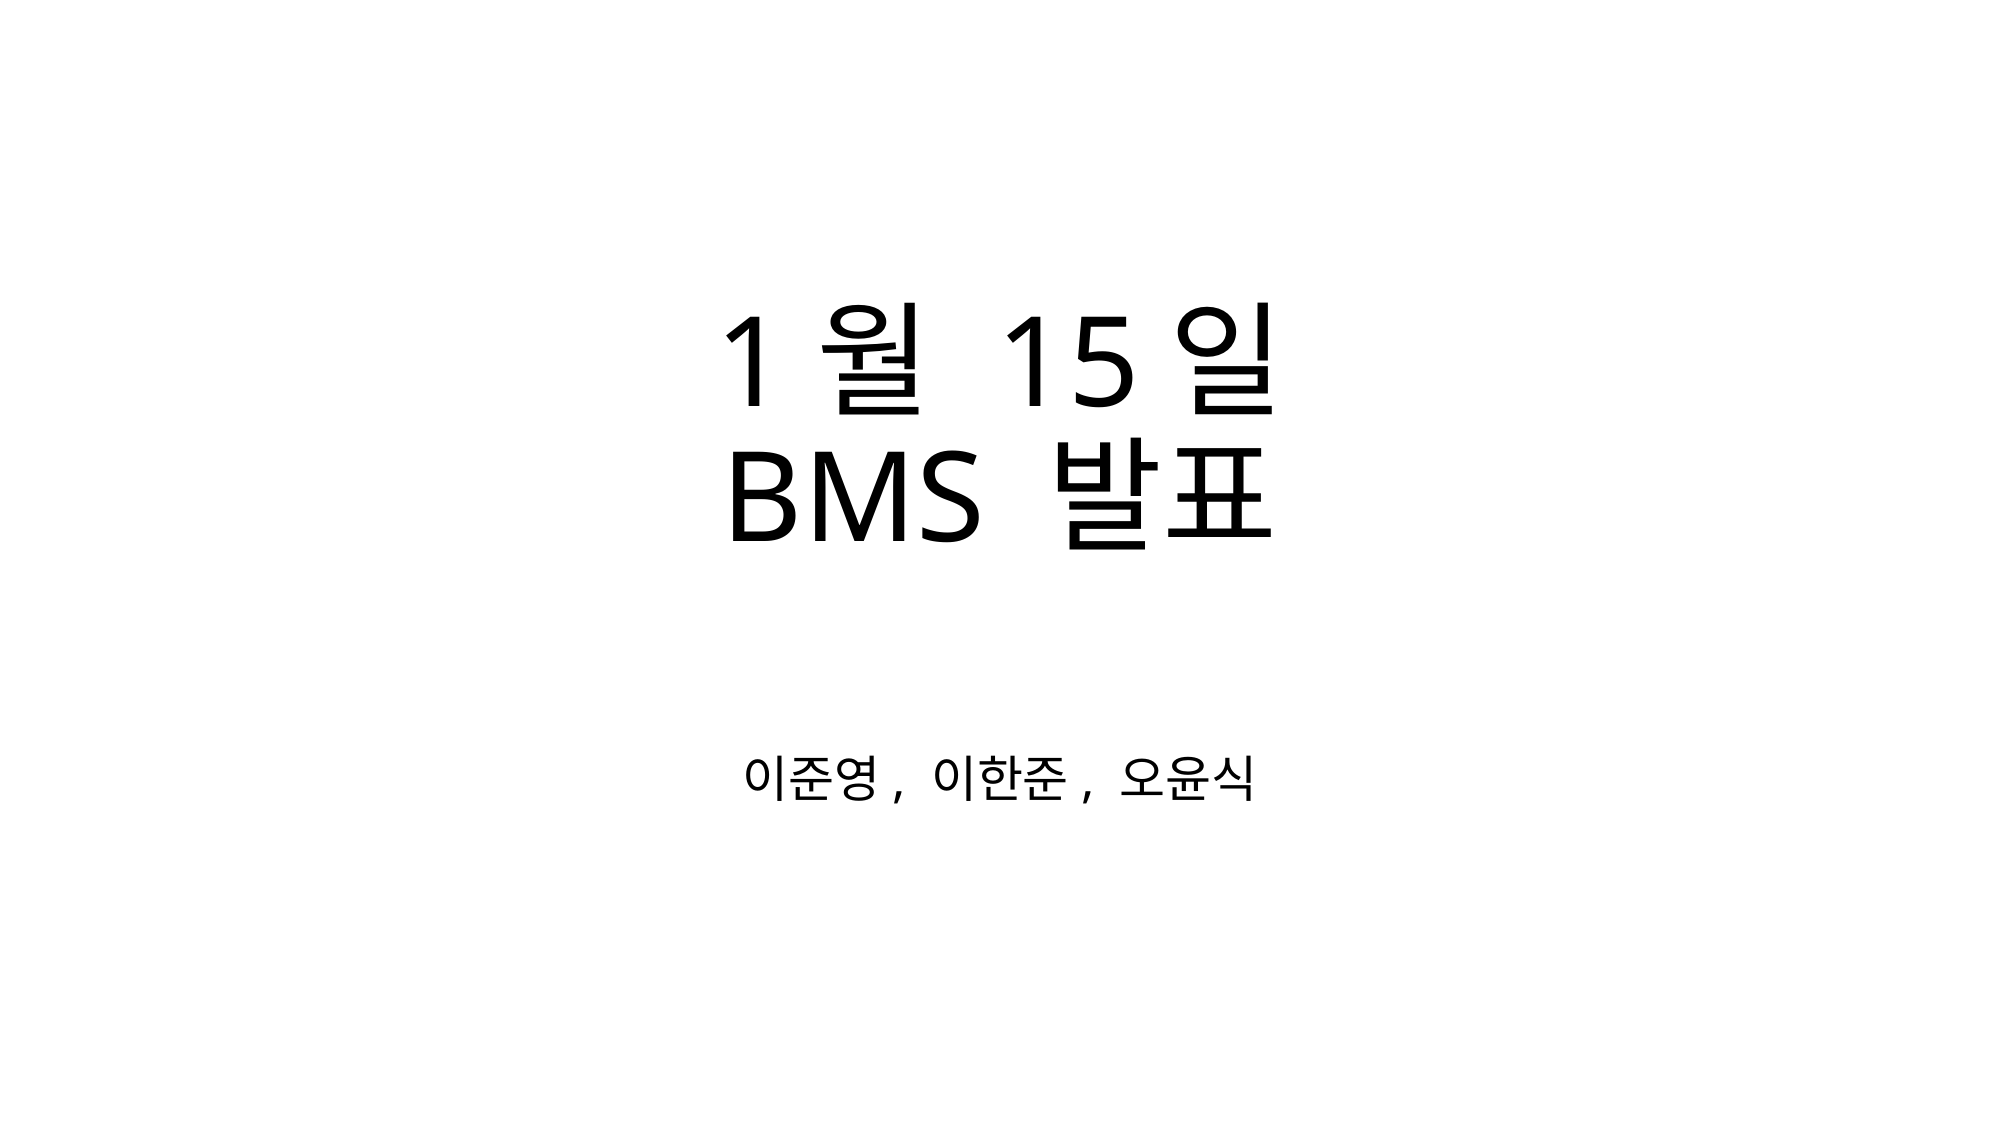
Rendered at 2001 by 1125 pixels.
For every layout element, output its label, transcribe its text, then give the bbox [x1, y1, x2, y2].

title 1월 15일 BMS 발표 [249, 184, 1750, 576]
subtitle 이준영, 이한준, 오윤식 [249, 590, 1750, 863]
